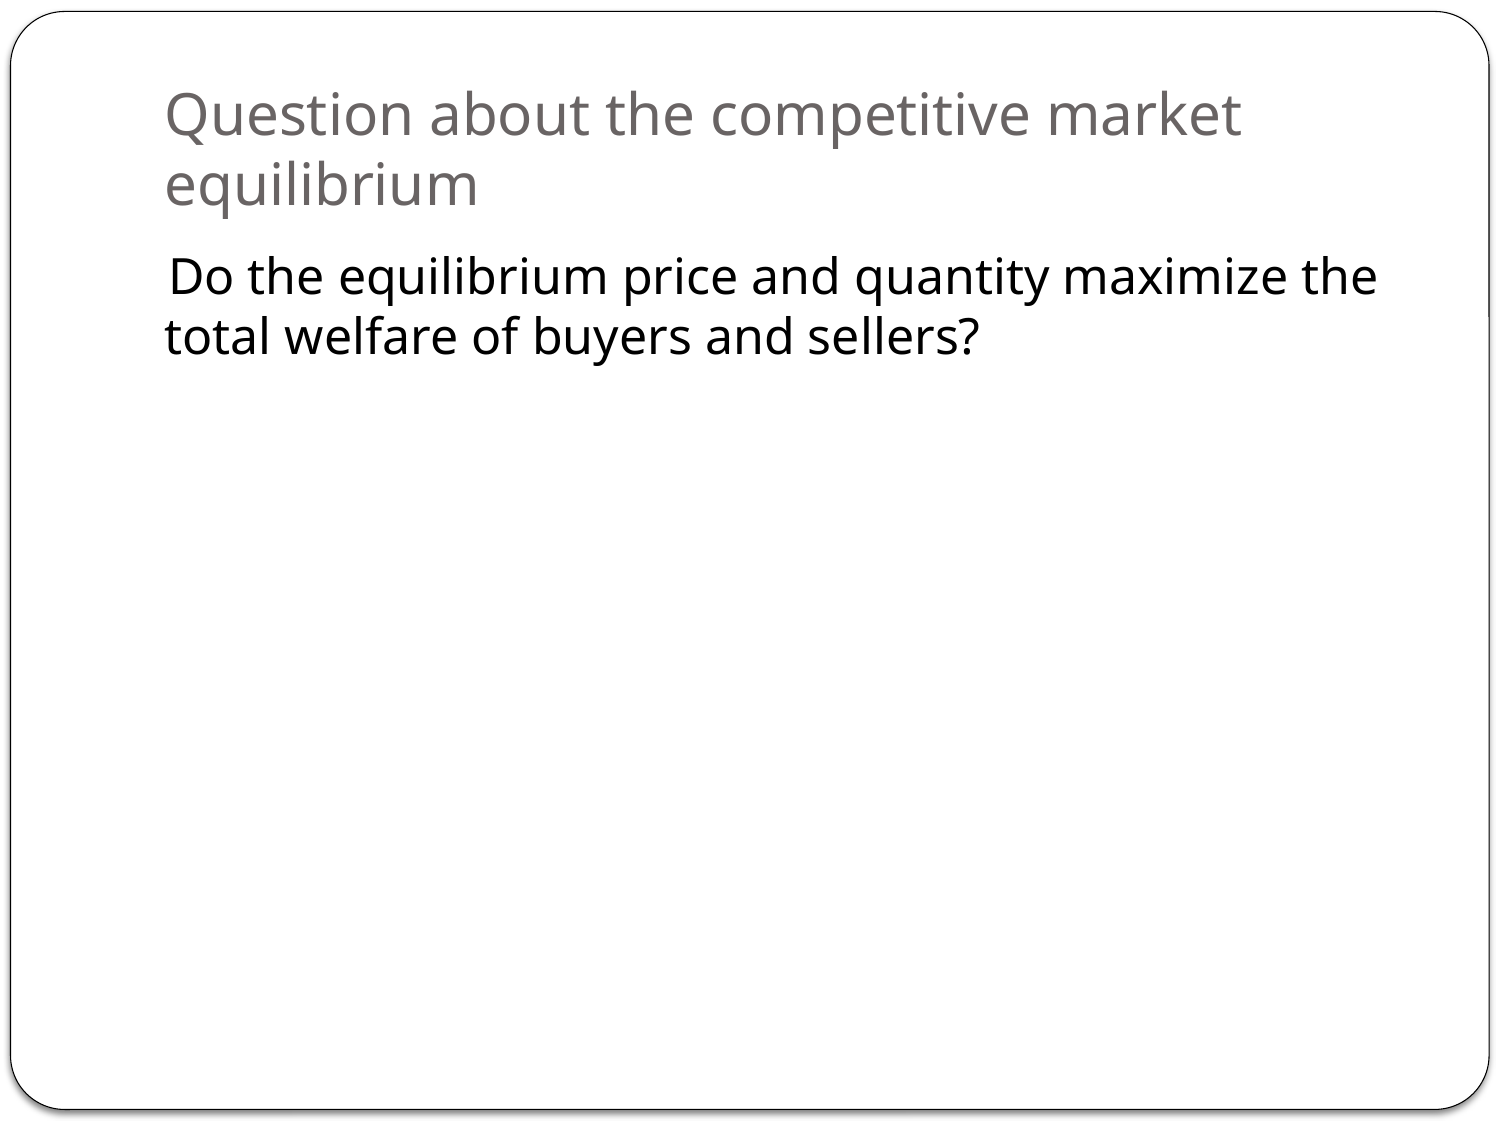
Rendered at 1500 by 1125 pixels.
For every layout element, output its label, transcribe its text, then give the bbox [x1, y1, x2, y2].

list Do the equilibrium price and quantity maximize the total welfare of buyers and sellers? [150, 237, 1425, 988]
title Question about the competitive market equilibrium [150, 45, 1425, 233]
